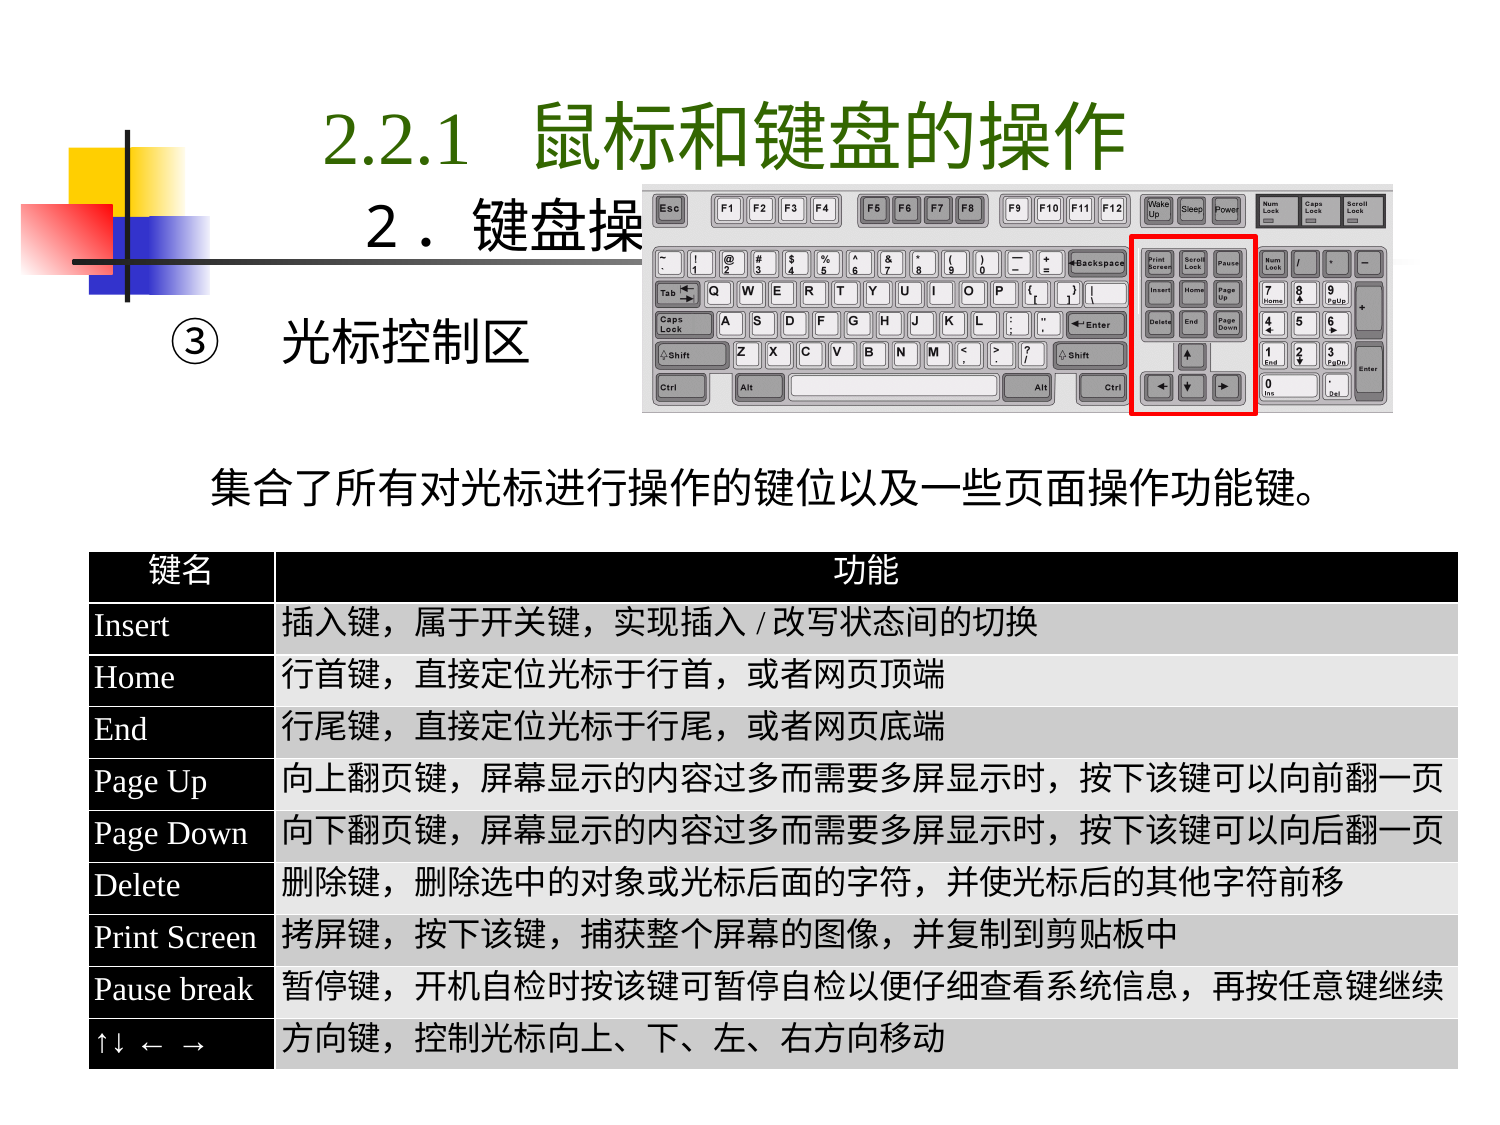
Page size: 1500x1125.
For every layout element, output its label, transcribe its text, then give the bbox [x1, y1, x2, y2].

table_cell 删除键，删除选中的对象或光标后面的字符，并使光标后的其他字符前移 [276, 863, 1458, 914]
table_cell 暂停键，开机自检时按该键可暂停自检以便仔细查看系统信息，再按任意键继续 [276, 967, 1458, 1018]
table_cell End [89, 707, 274, 758]
table_cell 拷屏键，按下该键，捕获整个屏幕的图像，并复制到剪贴板中 [276, 915, 1458, 966]
table_cell 行尾键，直接定位光标于行尾，或者网页底端 [276, 707, 1458, 758]
table_cell 方向键，控制光标向上、下、左、右方向移动 [276, 1019, 1458, 1069]
table_cell Delete [89, 863, 274, 914]
table_cell ↑↓ ← → [89, 1019, 274, 1069]
table_cell 向下翻页键，屏幕显示的内容过多而需要多屏显示时，按下该键可以向后翻一页 [276, 811, 1458, 862]
table_cell 行首键，直接定位光标于行首，或者网页顶端 [276, 656, 1458, 706]
table_header 功能 [276, 552, 1458, 602]
text_box 2．键盘操作 [159, 181, 911, 267]
table_header 键名 [89, 552, 274, 602]
table_cell Insert [89, 604, 274, 654]
table_cell 插入键，属于开关键，实现插入/改写状态间的切换 [276, 604, 1458, 654]
table_cell Page Up [89, 759, 274, 810]
picture [641, 184, 1394, 415]
text_box 集合了所有对光标进行操作的键位以及一些页面操作功能键。 [112, 444, 1412, 520]
table_cell Print Screen [89, 915, 274, 966]
title 2.2.1 鼠标和键盘的操作 [307, 0, 1500, 188]
table_cell Home [89, 656, 274, 706]
table_cell Pause break [89, 967, 274, 1018]
table_cell Page Down [89, 811, 274, 862]
table_cell 向上翻页键，屏幕显示的内容过多而需要多屏显示时，按下该键可以向前翻一页 [276, 759, 1458, 810]
text_box ③ 光标控制区 [147, 302, 555, 378]
